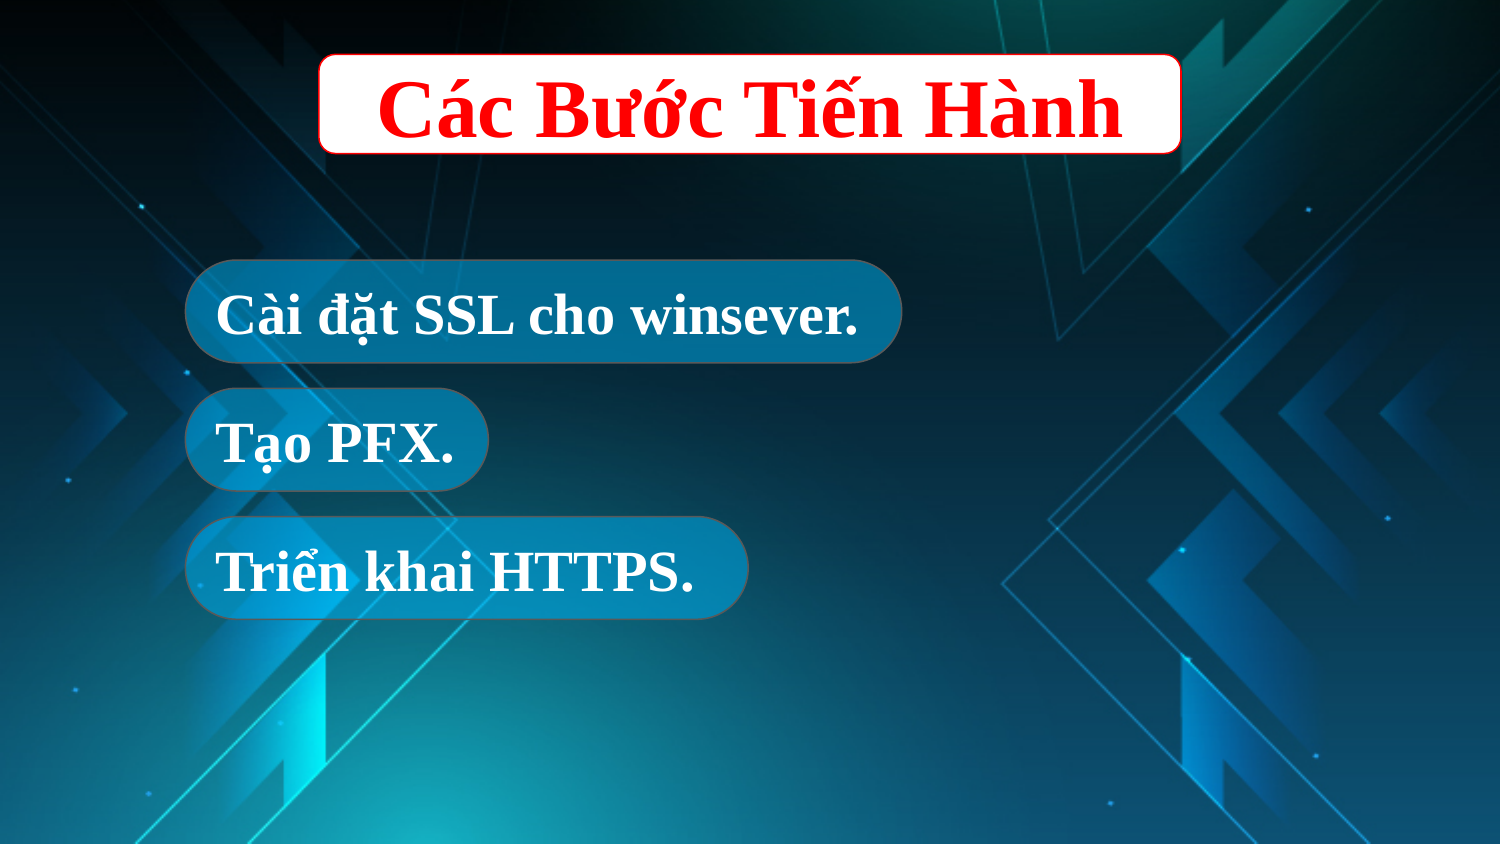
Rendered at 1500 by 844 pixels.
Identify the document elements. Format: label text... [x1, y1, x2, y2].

picture [0, 0, 1500, 844]
text_box Cài đặt SSL cho winsever. [185, 260, 902, 363]
text_box Tạo PFX. [185, 388, 489, 492]
text_box Triển khai HTTPS. [185, 516, 749, 620]
text_box Các Bước Tiến Hành [318, 54, 1181, 154]
